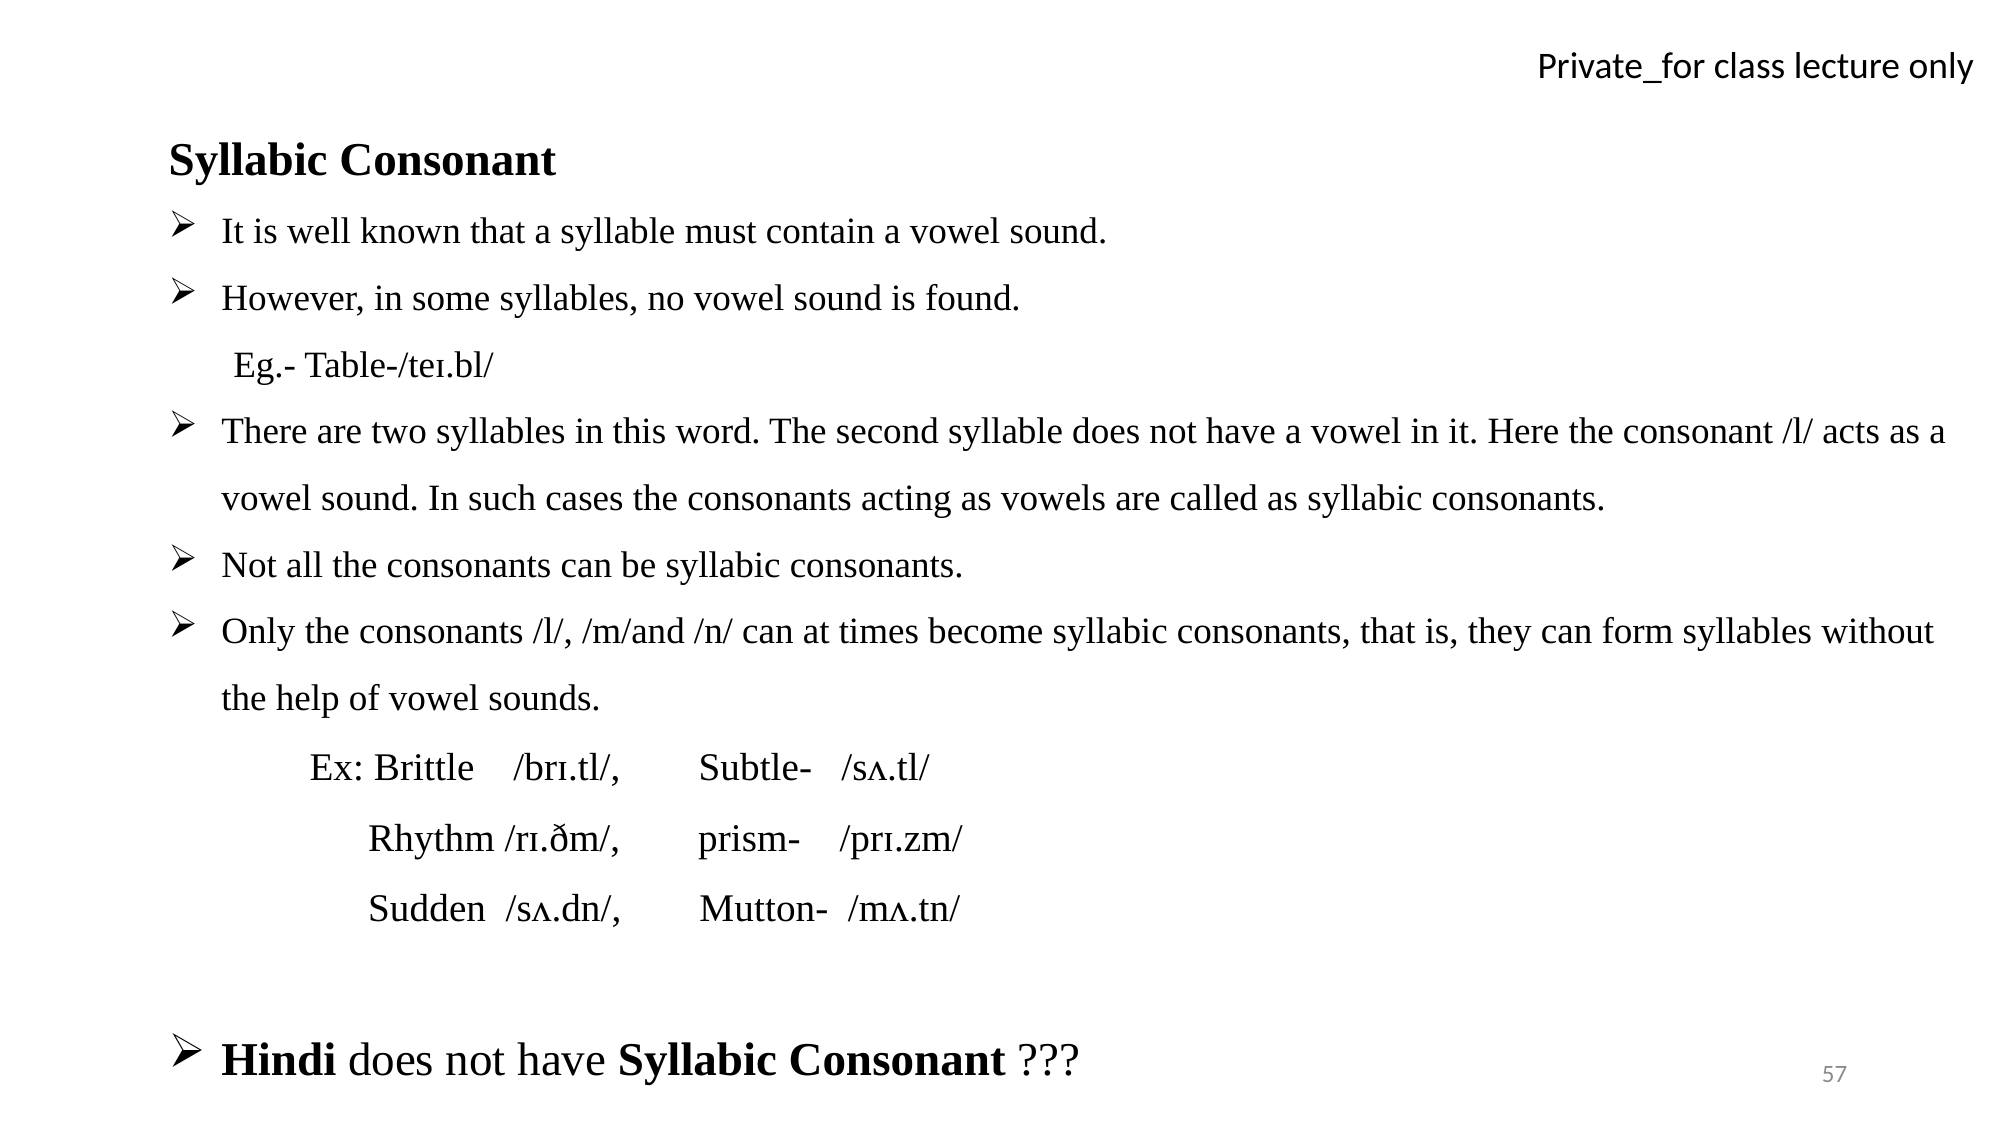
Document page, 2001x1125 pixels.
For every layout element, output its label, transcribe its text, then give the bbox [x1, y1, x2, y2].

subtitle Syllabic Consonant It is well known that a syllable must contain a vowel sound. However, in some syllables, no vowel sound is found. Eg.- Table-/teɪ.bl/ There are two syllables in this word. The second syllable does not have a vowel in it. Here the consonant /l/ acts as a vowel sound. In such cases the consonants acting as vowels are called as syllabic consonants. Not all the consonants can be syllabic consonants. Only the consonants /l/, /m/and /n/ can at times become syllabic consonants, that is, they can form syllables without the help of vowel sounds. Ex: Brittle /brɪ.tl/, Subtle- /sʌ.tl/ Rhythm /rɪ.ðm/, prism- /prɪ.zm/ Sudden /sʌ.dn/, Mutton- /mʌ.tn/ Hindi does not have Syllabic Consonant ??? [153, 92, 1975, 1103]
slide_number 57 [1412, 1042, 1863, 1103]
